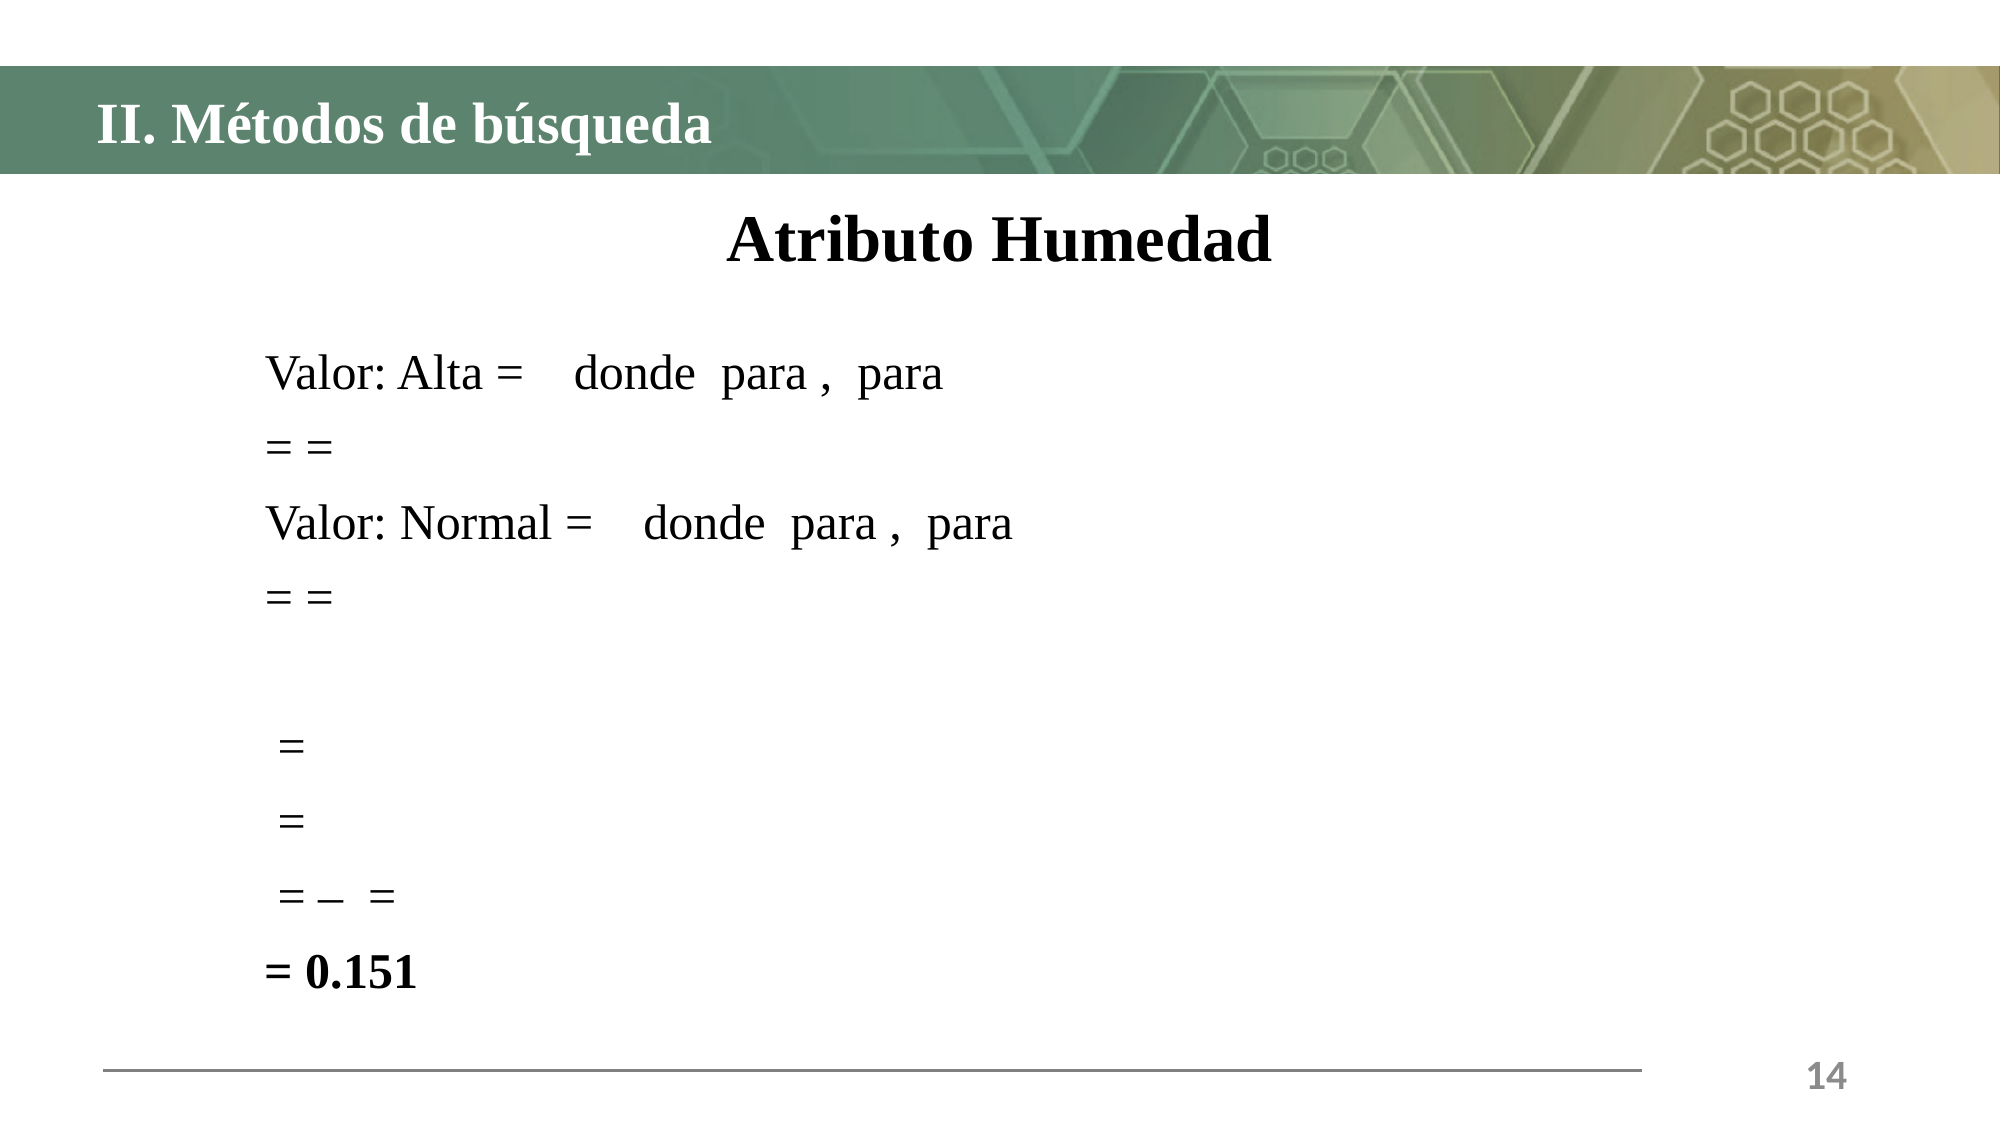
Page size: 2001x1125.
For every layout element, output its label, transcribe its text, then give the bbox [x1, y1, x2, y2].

picture [0, 66, 2000, 175]
slide_number 14 [1412, 1042, 1863, 1103]
title Atributo Humedad [137, 201, 1863, 278]
